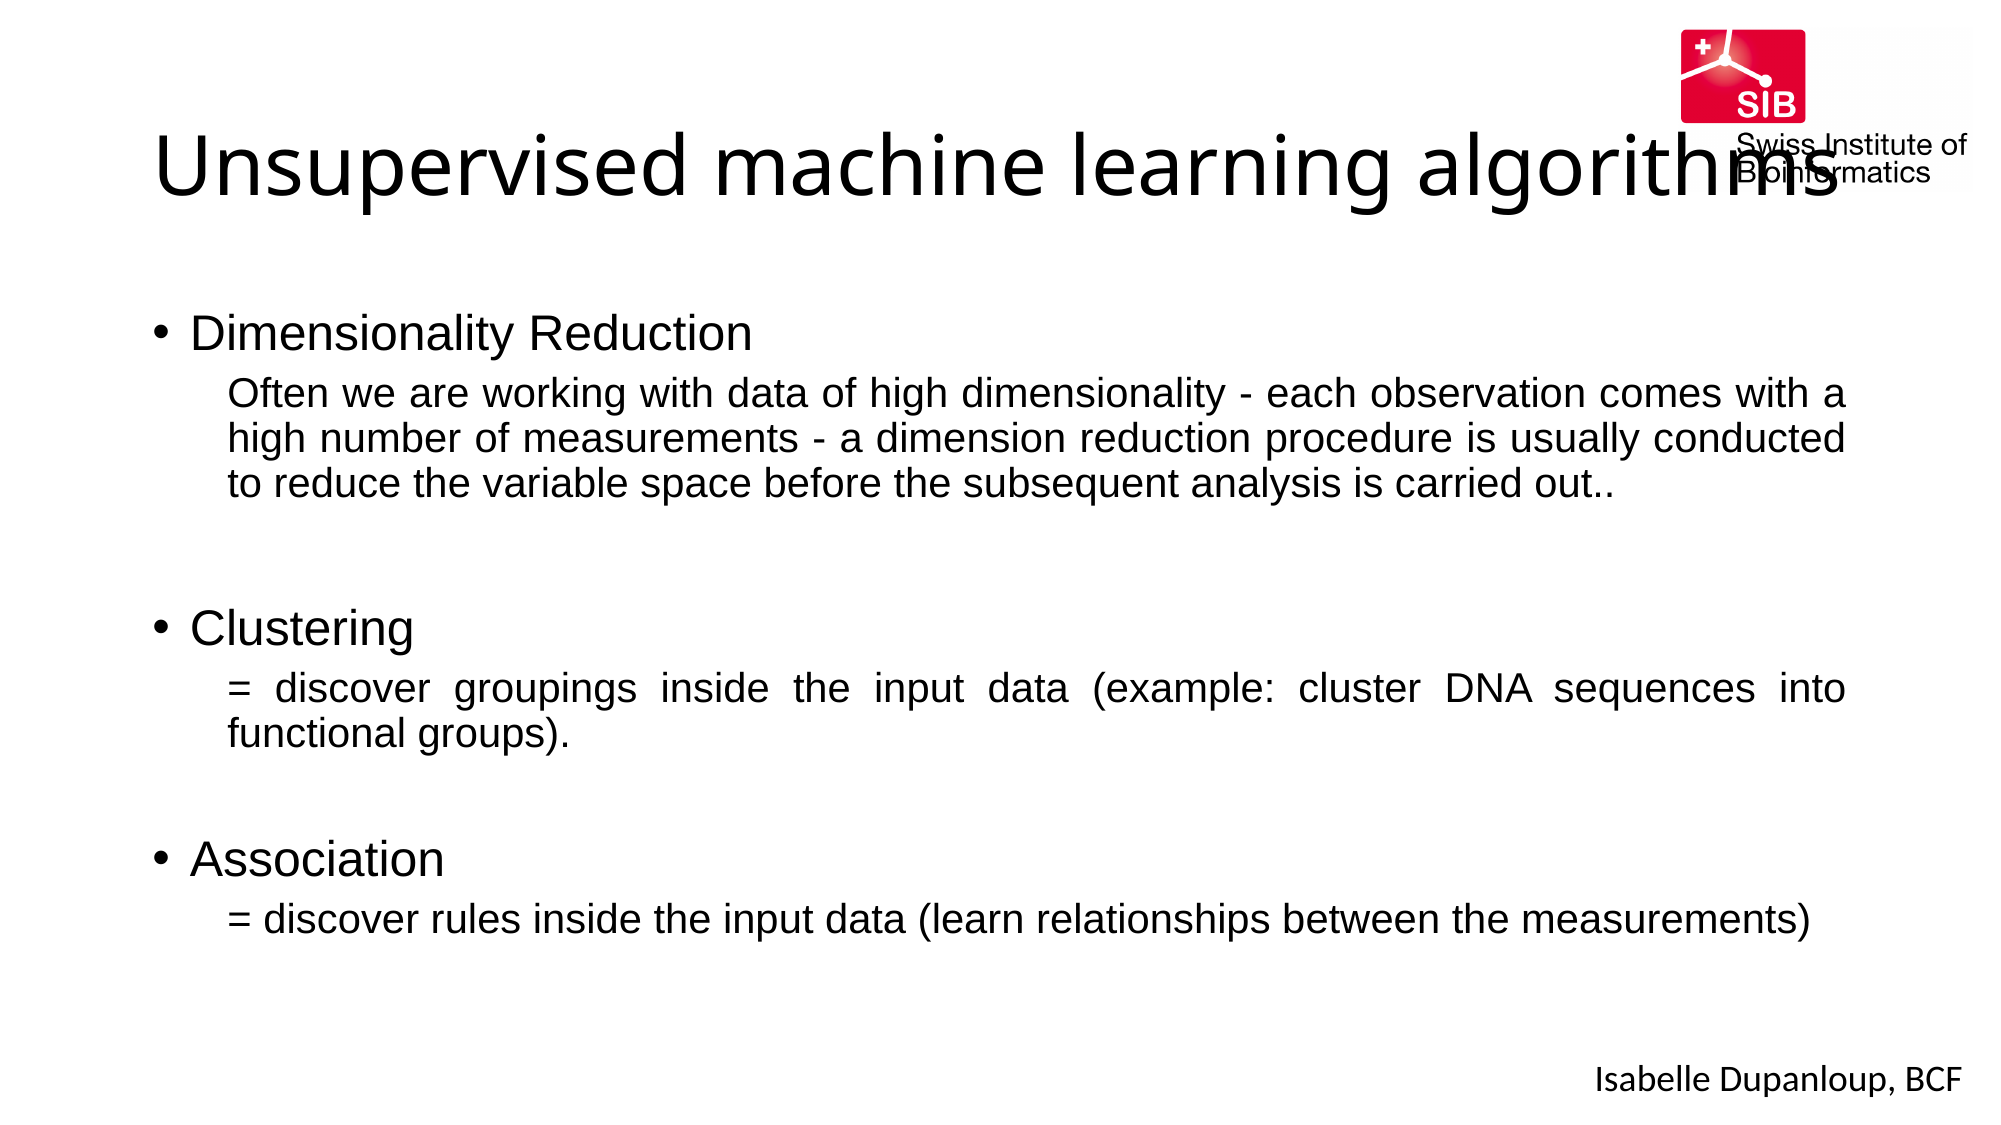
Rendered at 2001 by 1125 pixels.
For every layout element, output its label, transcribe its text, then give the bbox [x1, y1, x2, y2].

list Dimensionality Reduction Often we are working with data of high dimensionality - each observation comes with a high number of measurements - a dimension reduction procedure is usually conducted to reduce the variable space before the subsequent analysis is carried out.. Clustering = discover groupings inside the input data (example: cluster DNA sequences into functional groups). Association = discover rules inside the input data (learn relationships between the measurements) [137, 299, 1863, 1014]
picture [1678, 27, 1973, 193]
text_box Unsupervised machine learning algorithms [137, 59, 1863, 278]
text_box Isabelle Dupanloup, BCF [1557, 1046, 2000, 1107]
